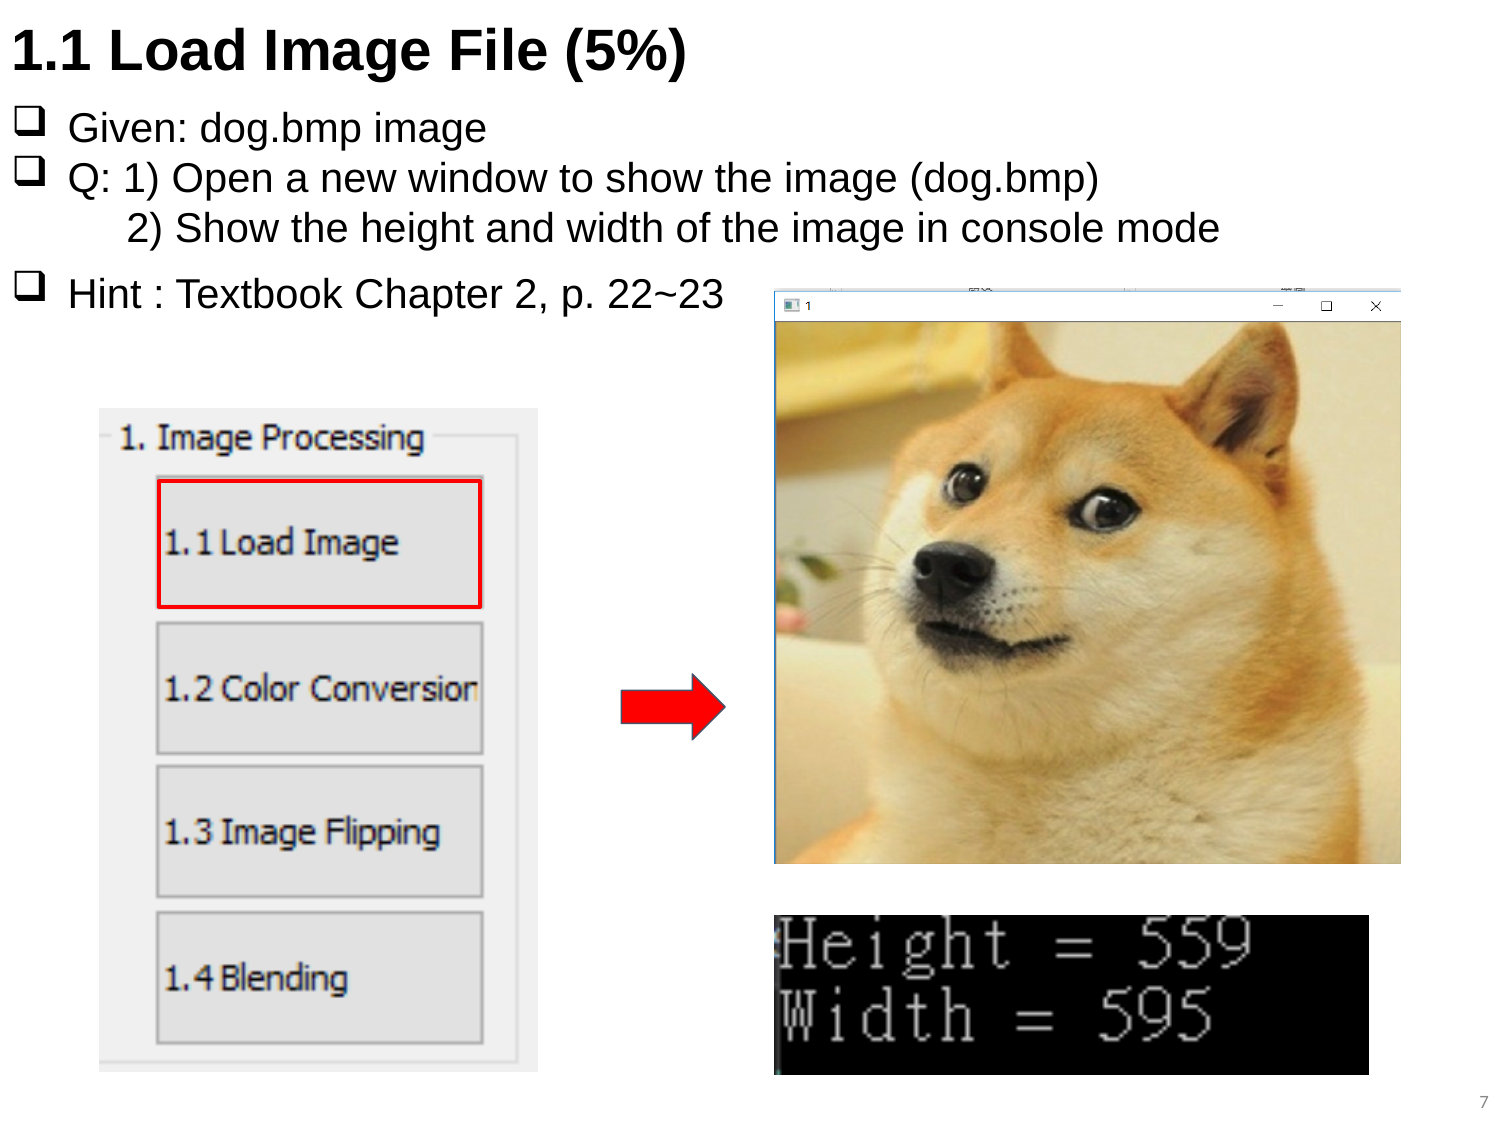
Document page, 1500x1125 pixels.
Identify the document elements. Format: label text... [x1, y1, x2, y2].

picture [98, 408, 539, 1073]
title 1.1 Load Image File (5%) [0, 11, 1500, 93]
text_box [774, 288, 1402, 1076]
slide_number 7 [1162, 1078, 1500, 1124]
text_box [621, 674, 726, 740]
list Given: dog.bmp image Q: 1) Open a new window to show the image (dog.bmp) 2) Show the height and width of the image in console mode Hint : Textbook Chapter 2, p. 22~23 [0, 95, 1441, 422]
